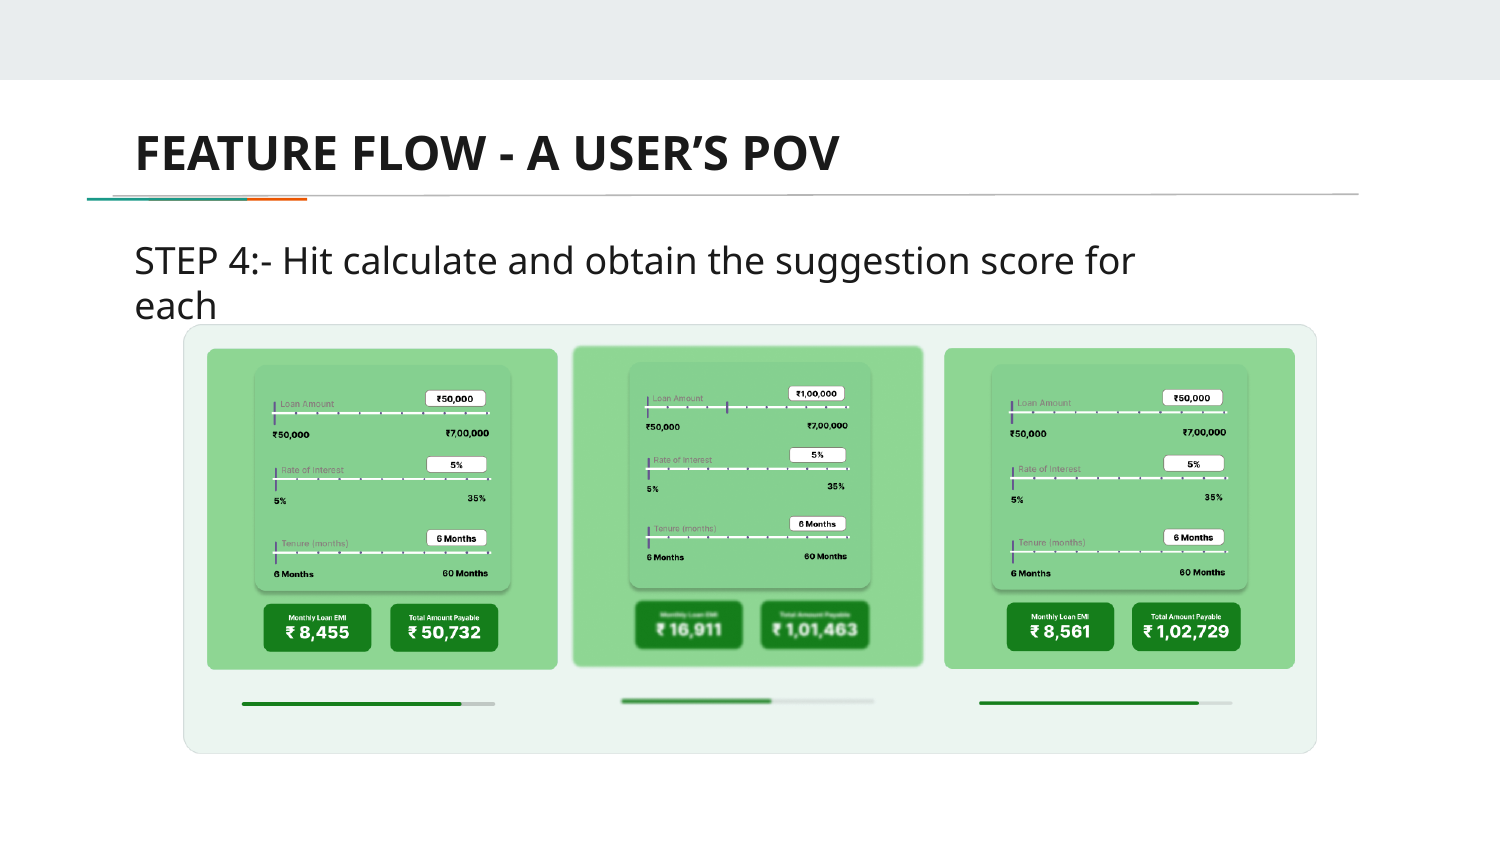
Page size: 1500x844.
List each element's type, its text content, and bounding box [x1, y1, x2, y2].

title FEATURE FLOW - A USER’S POV [119, 108, 1381, 196]
picture [183, 324, 1317, 754]
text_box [112, 193, 1359, 197]
text_box STEP 4:- Hit calculate and obtain the suggestion score for each [119, 222, 1234, 343]
